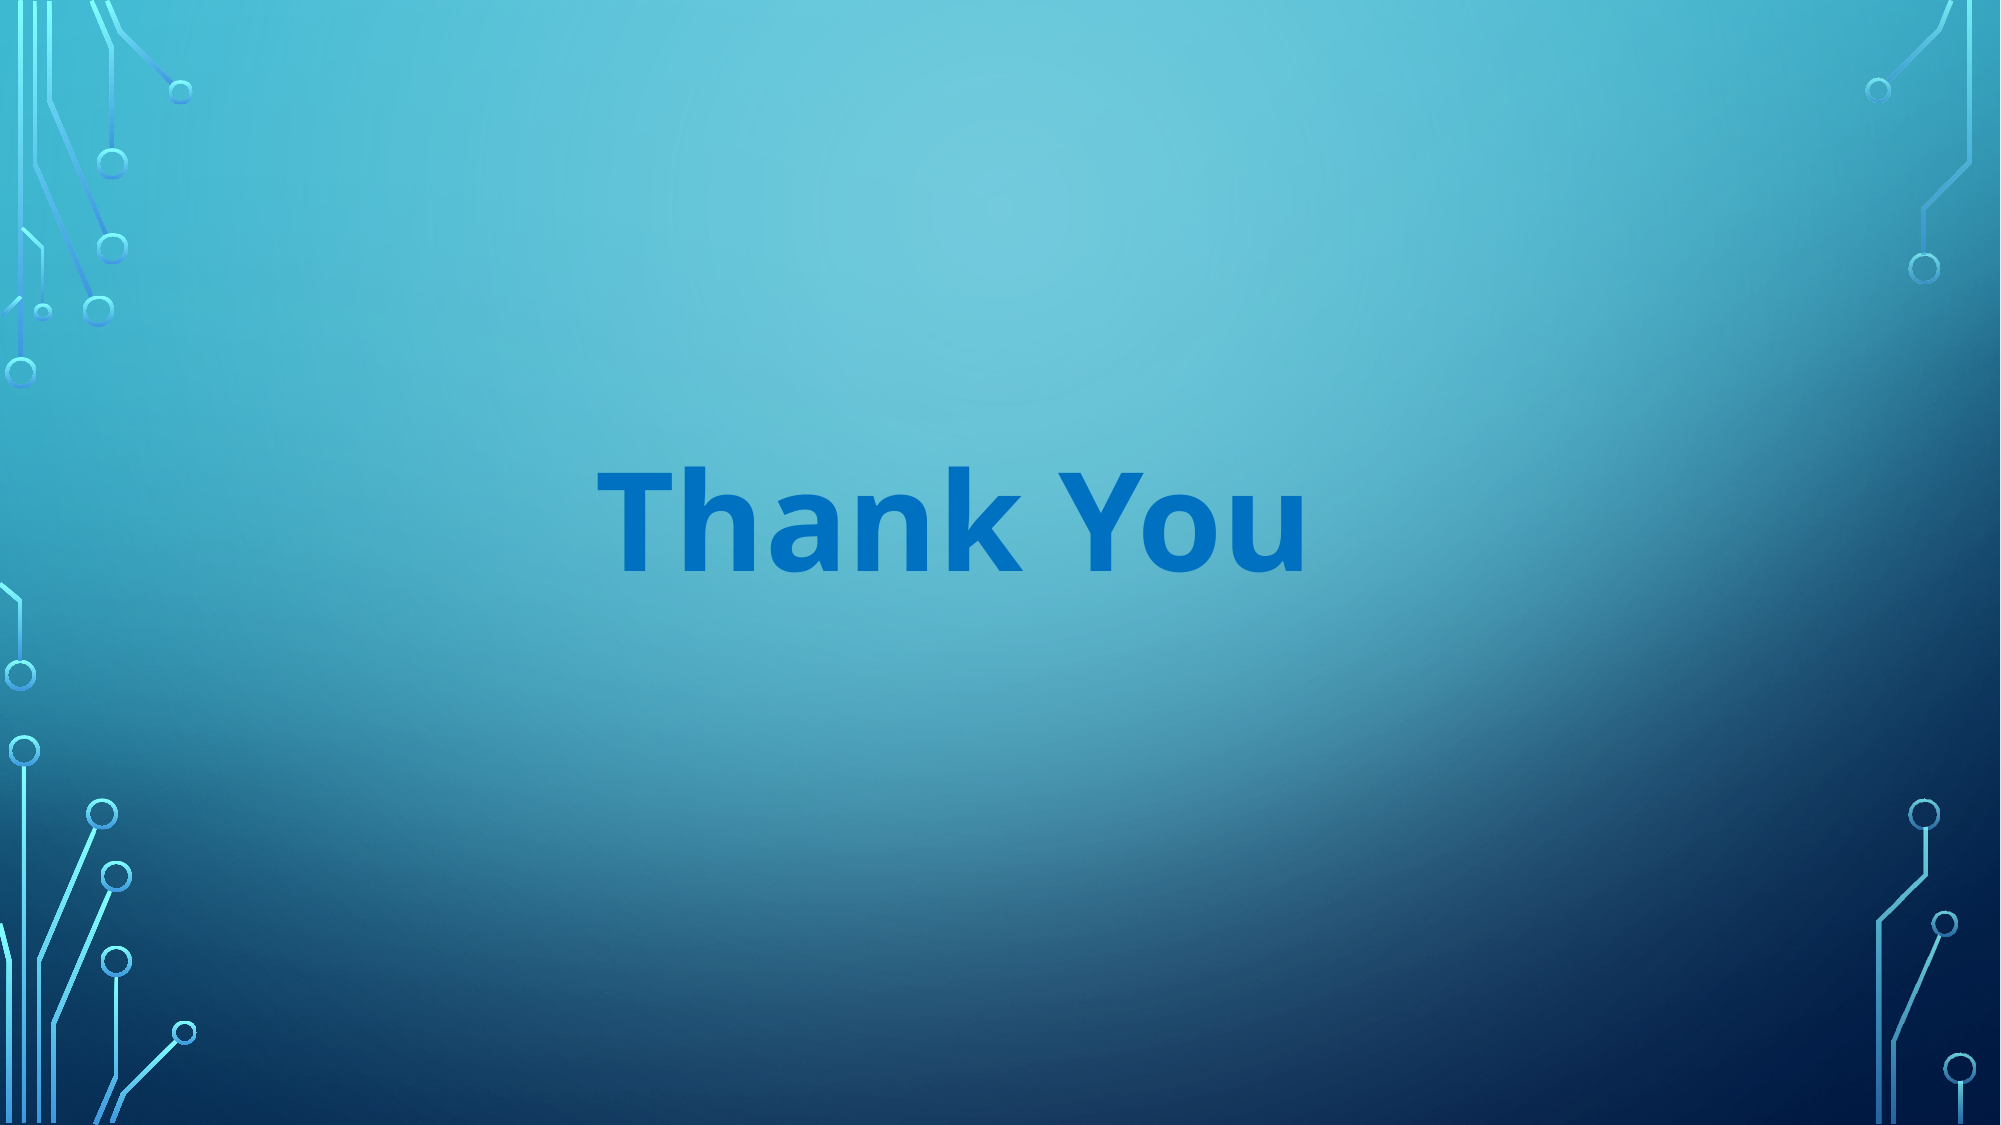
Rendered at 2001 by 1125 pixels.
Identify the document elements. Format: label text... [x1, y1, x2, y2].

text_box Thank You [580, 426, 1380, 607]
